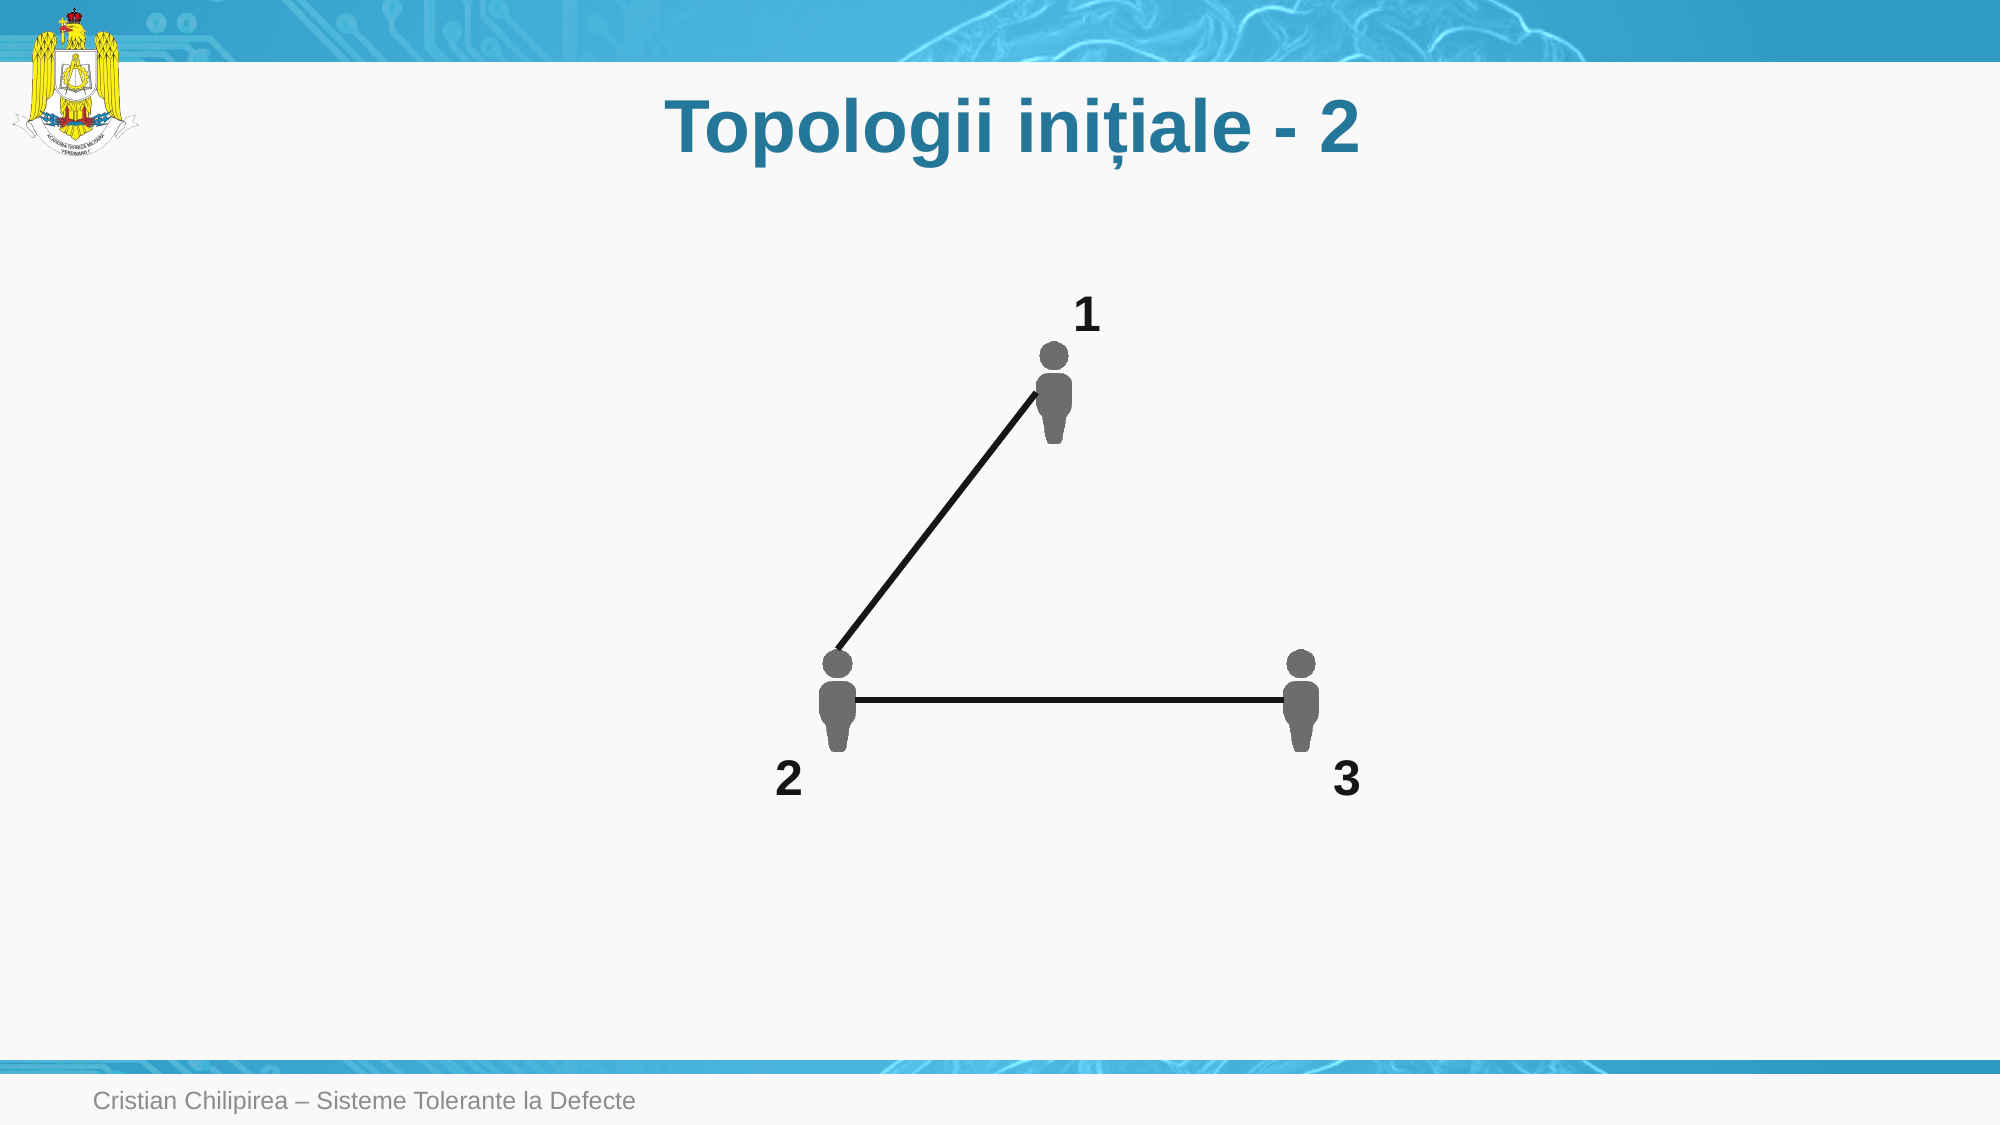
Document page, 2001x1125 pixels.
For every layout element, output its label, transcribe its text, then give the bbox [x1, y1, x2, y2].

picture [1036, 341, 1072, 444]
text_box 2 [760, 738, 818, 813]
picture [0, 1060, 2000, 1074]
text_box 1 [1059, 273, 1117, 349]
picture [1283, 649, 1319, 752]
title Topologii inițiale - 2 [150, 76, 1876, 180]
footer Cristian Chilipirea – Sisteme Tolerante la Defecte [77, 1073, 1338, 1125]
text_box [837, 392, 1037, 650]
picture [0, 0, 2000, 156]
text_box 3 [1319, 738, 1377, 813]
picture [819, 649, 856, 752]
